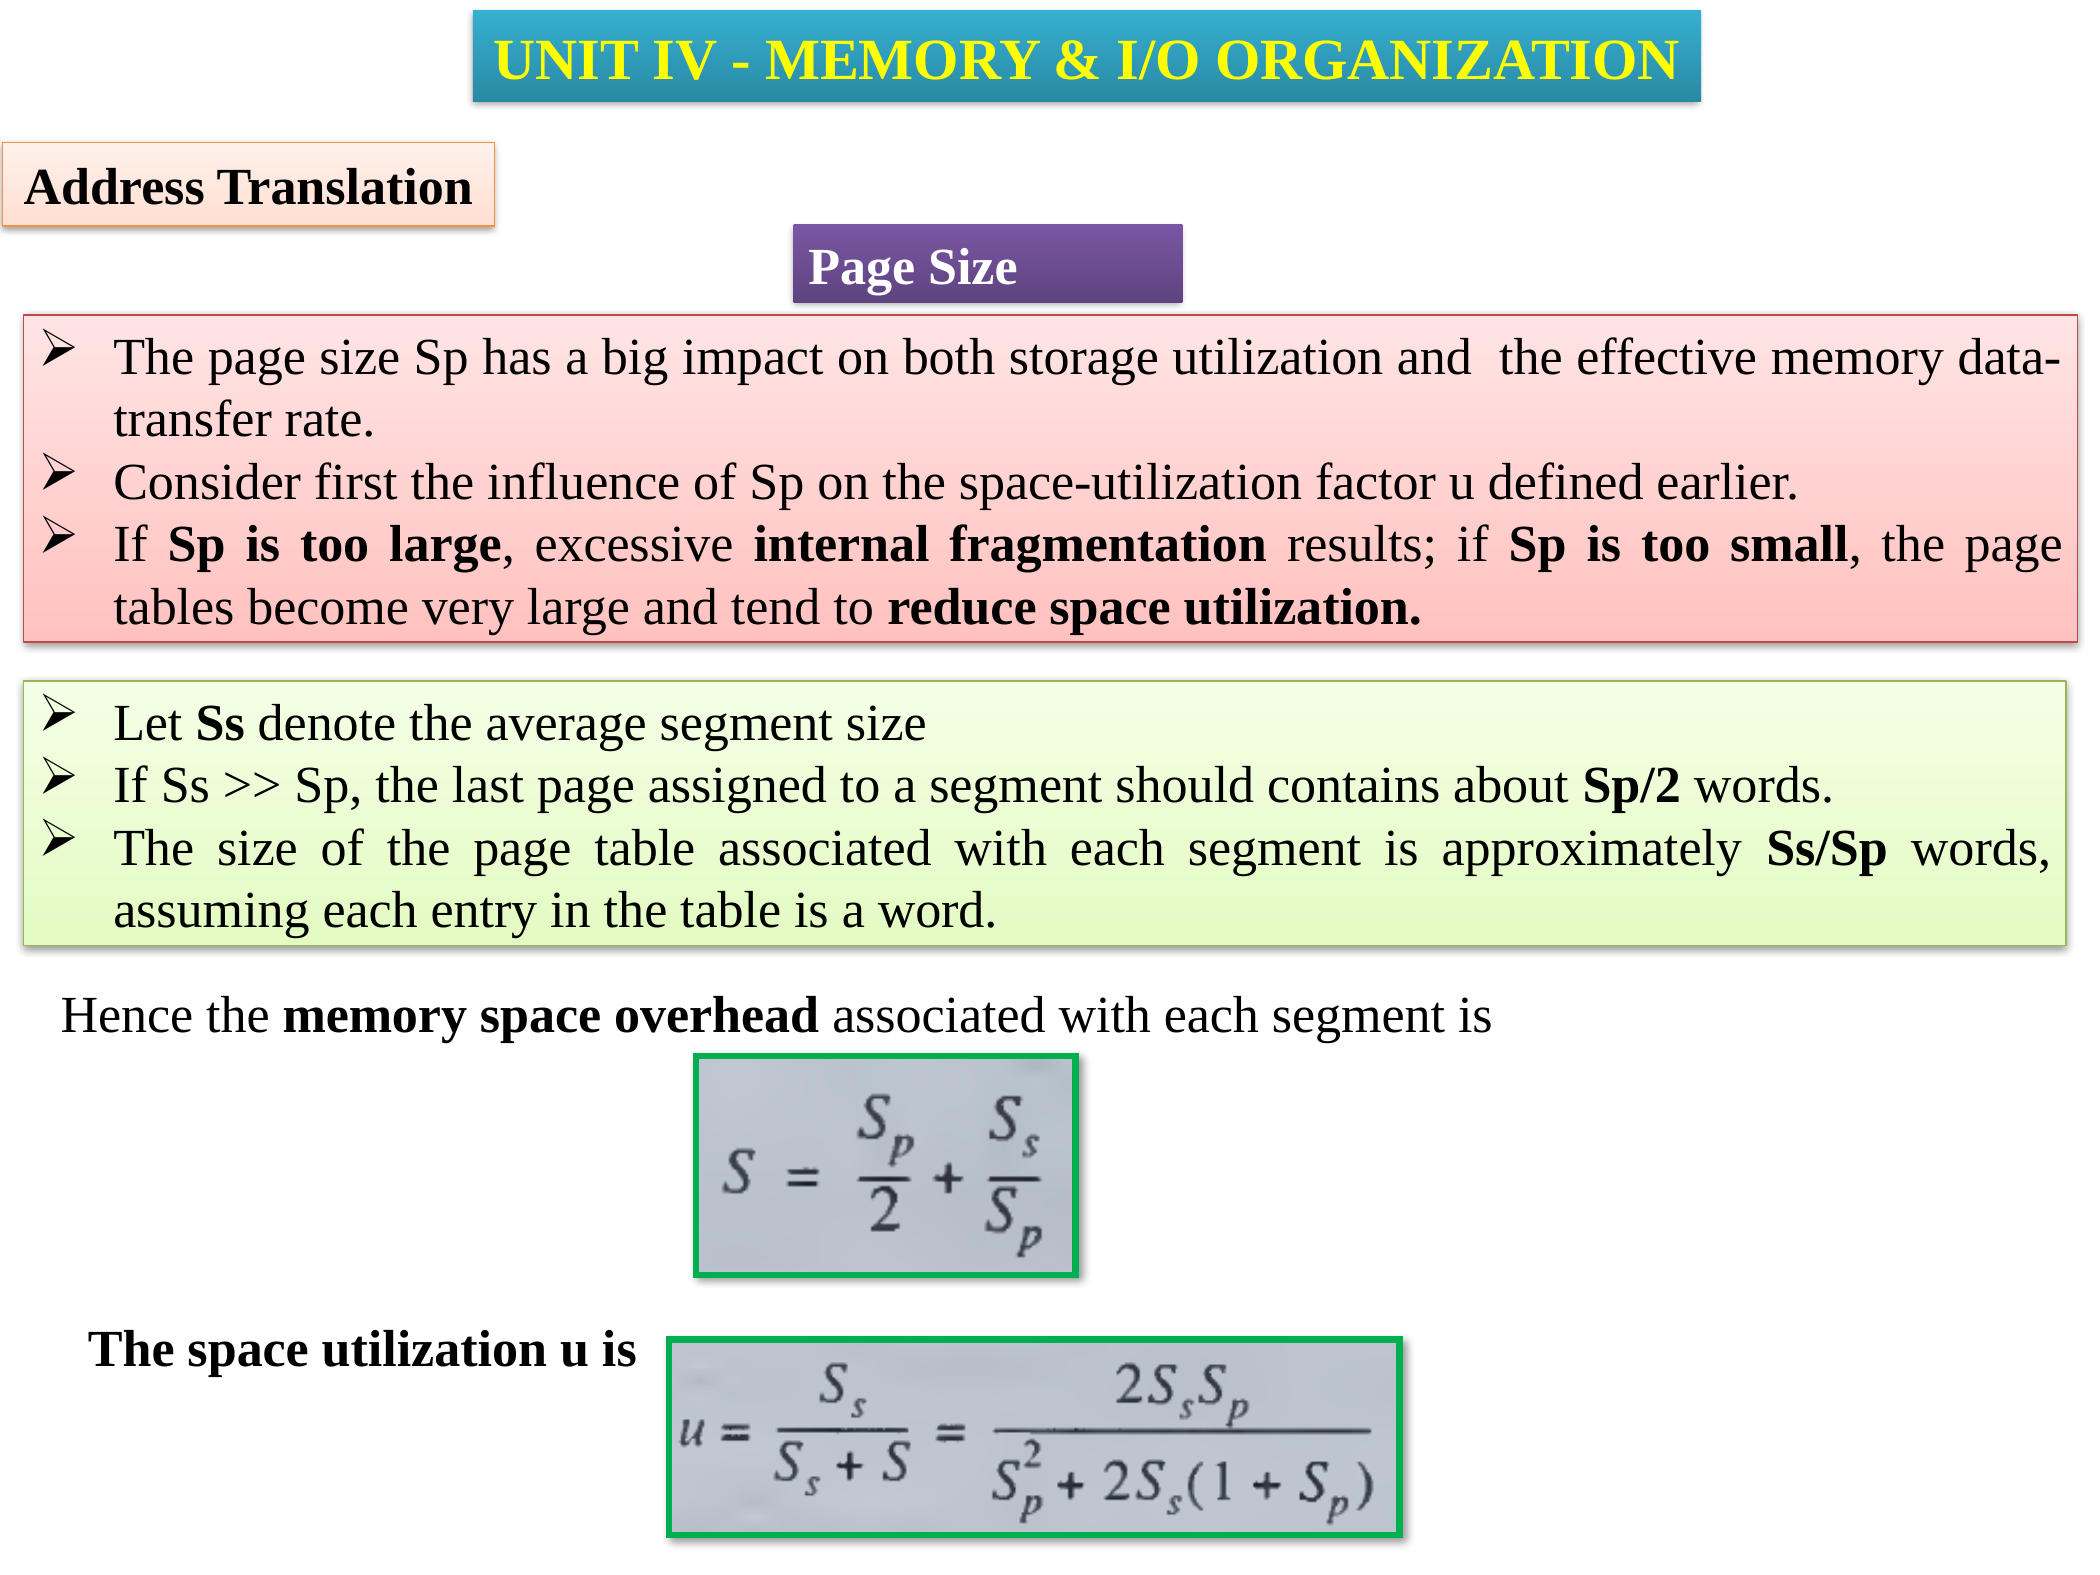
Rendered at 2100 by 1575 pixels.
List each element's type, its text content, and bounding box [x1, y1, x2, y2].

text_box The space utilization u is [73, 1307, 653, 1385]
text_box UNIT IV - MEMORY & I/O ORGANIZATION [472, 10, 1702, 102]
text_box Let Ss denote the average segment size If Ss >> Sp, the last page assigned to a segment should contains about Sp/2 words. The size of the page table associated with each segment is approximately Ss/Sp words, assuming each entry in the table is a word. [23, 680, 2067, 946]
text_box Address Translation [2, 142, 495, 227]
text_box Page Size [793, 224, 1183, 303]
text_box Hence the memory space overhead associated with each segment is [45, 972, 1575, 1050]
picture [698, 1058, 1073, 1272]
picture [671, 1342, 1397, 1532]
text_box The page size Sp has a big impact on both storage utilization and the effective memory data-transfer rate. Consider first the influence of Sp on the space-utilization factor u defined earlier. If Sp is too large, excessive internal fragmentation results; if Sp is too small, the page tables become very large and tend to reduce space utilization. [23, 314, 2078, 643]
